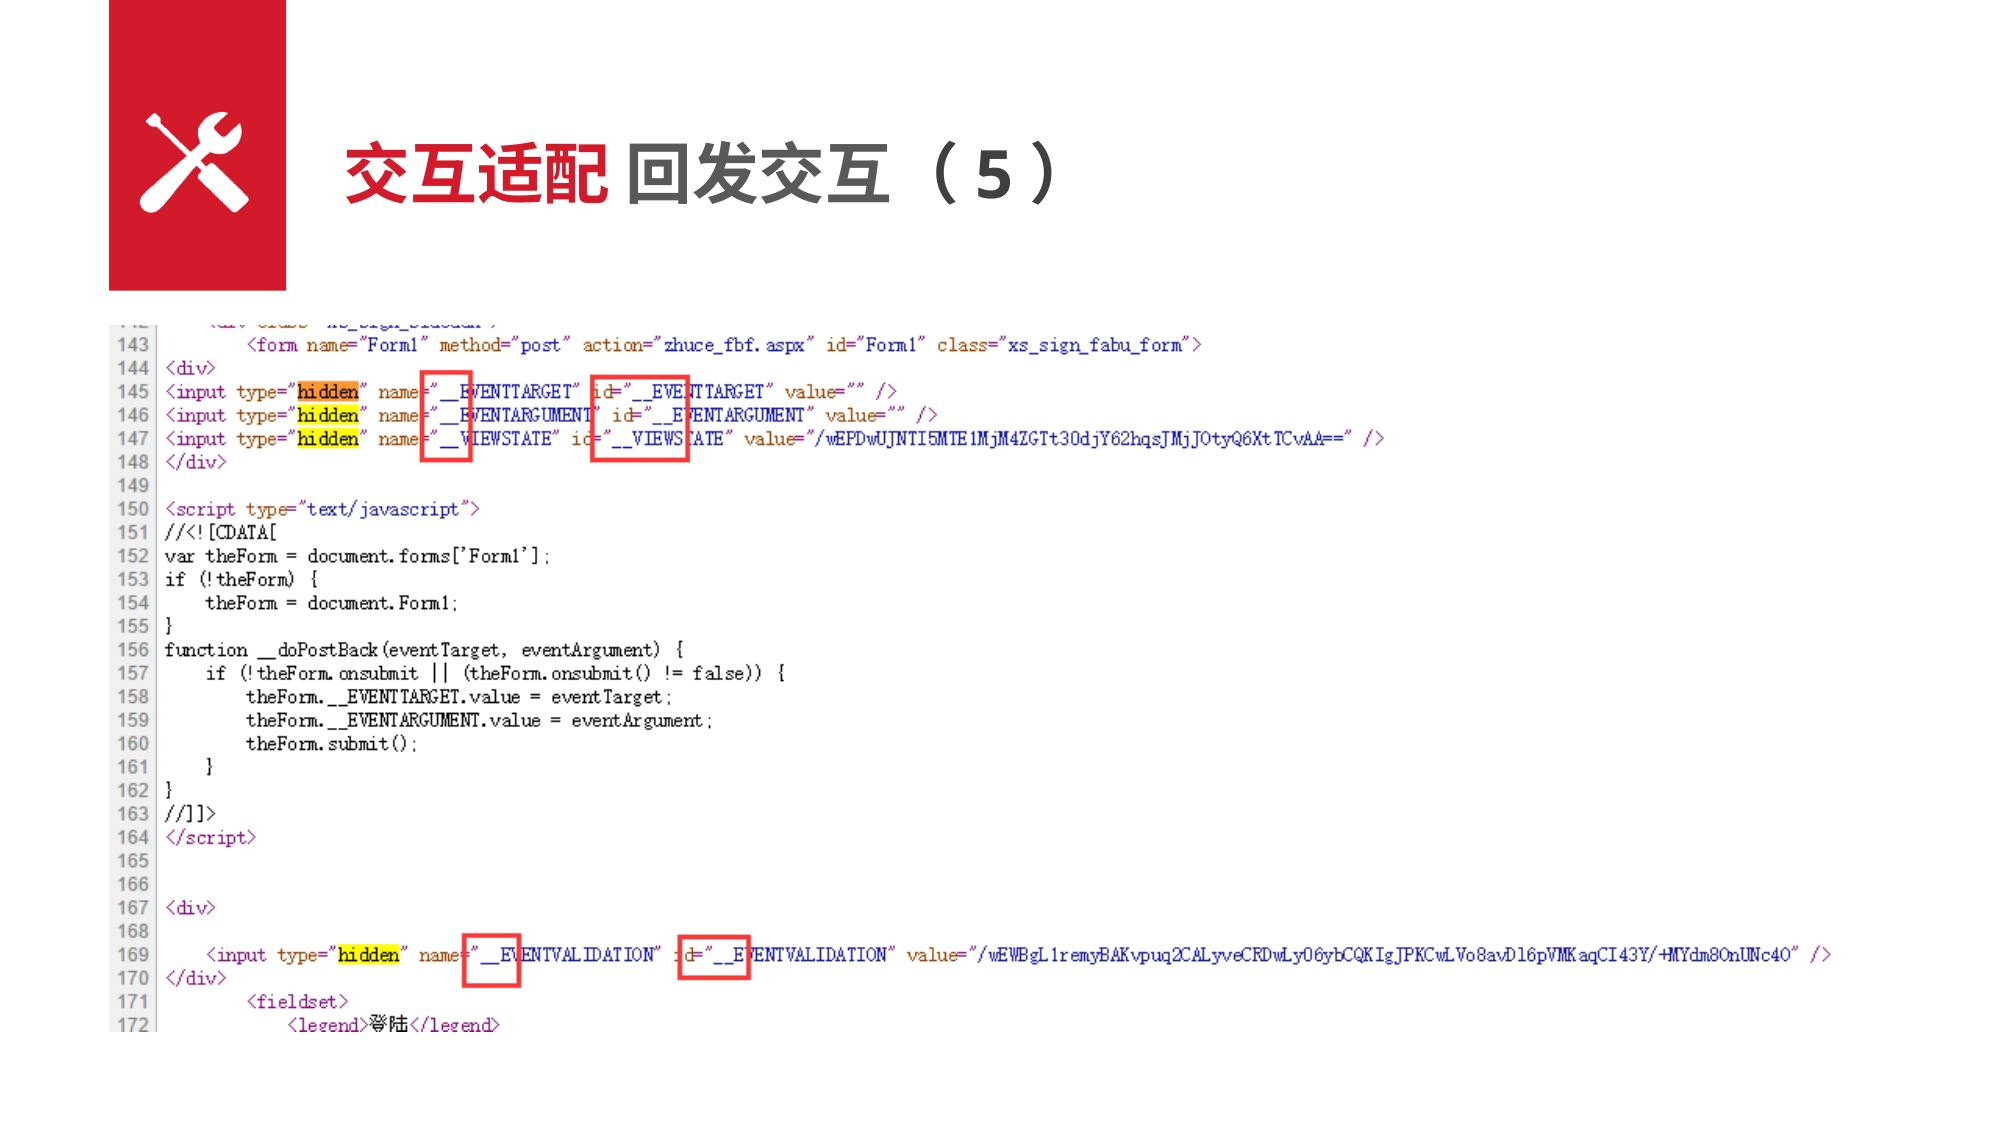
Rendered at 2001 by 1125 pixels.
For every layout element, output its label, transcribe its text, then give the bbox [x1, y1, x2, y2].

text_box [108, 0, 287, 292]
picture [108, 325, 1895, 1032]
picture [139, 111, 249, 213]
text_box 交互适配 回发交互（5） [328, 124, 1703, 219]
